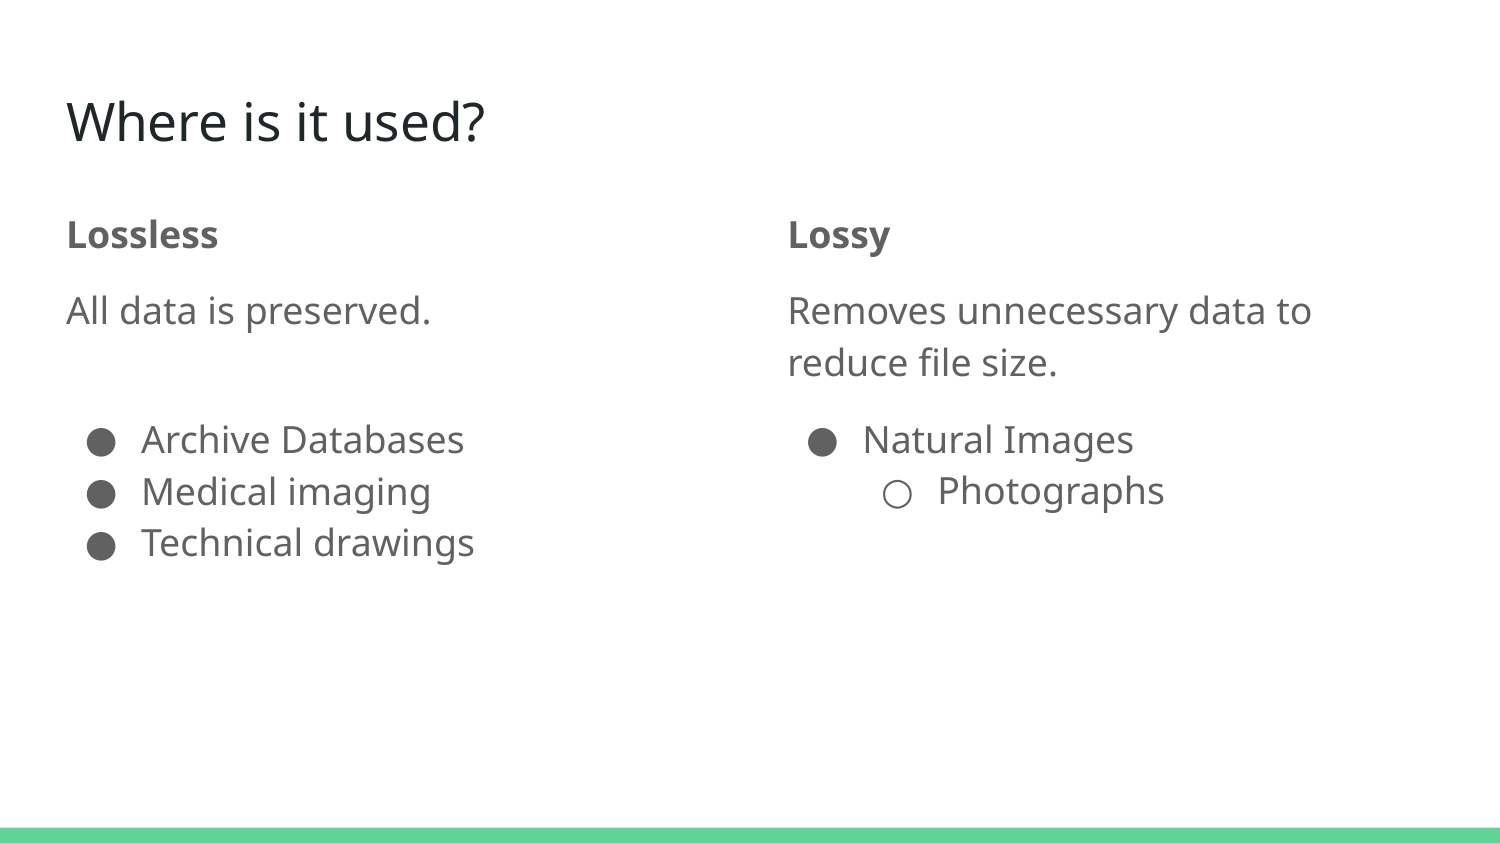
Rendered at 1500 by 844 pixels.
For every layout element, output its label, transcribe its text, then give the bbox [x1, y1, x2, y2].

title Where is it used? [51, 72, 1449, 167]
list Lossless All data is preserved. Archive Databases Medical imaging Technical drawings [51, 189, 720, 750]
text_box Lossy Removes unnecessary data to reduce file size. Natural Images Photographs [772, 188, 1410, 528]
